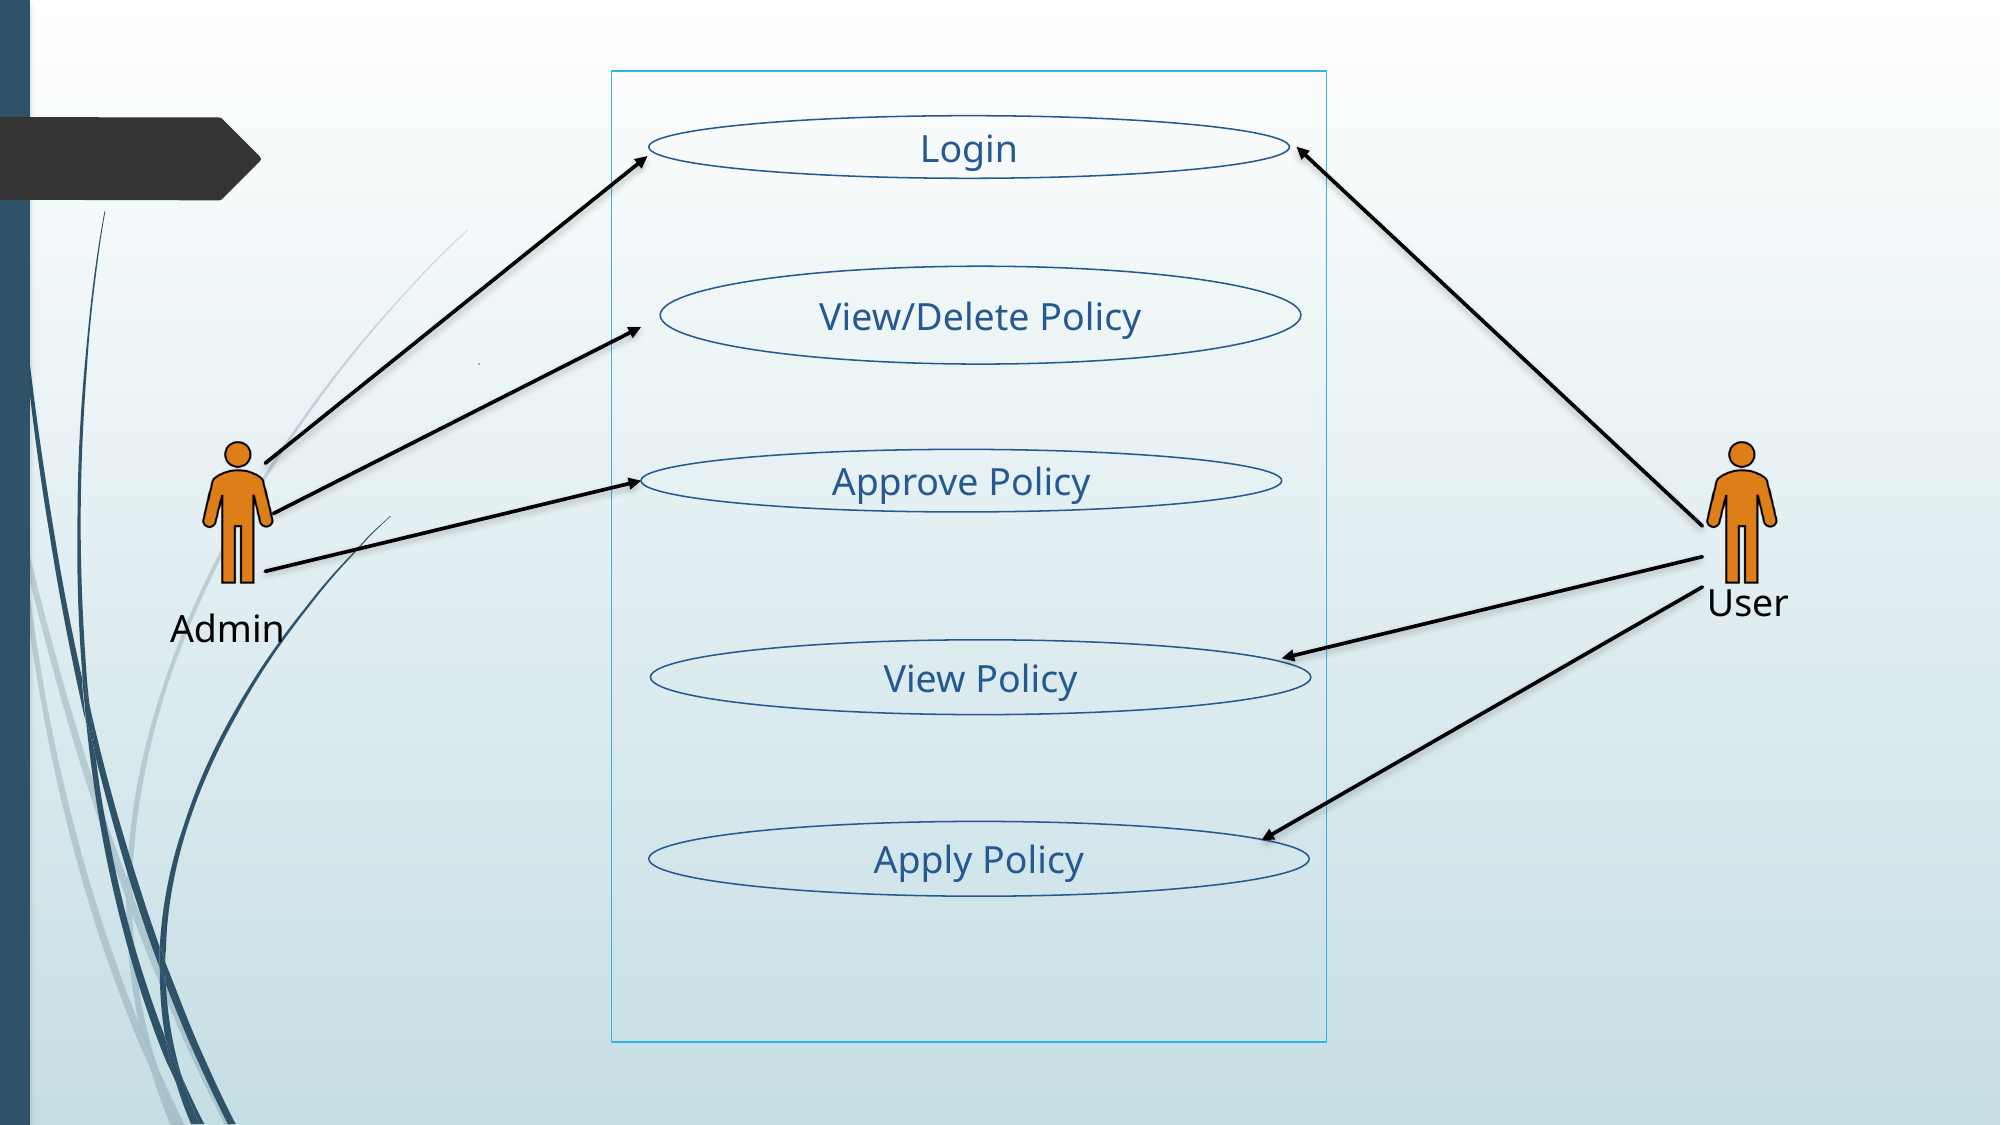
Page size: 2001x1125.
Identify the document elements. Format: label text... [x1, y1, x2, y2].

text_box User [1708, 571, 1868, 632]
text_box View/Delete Policy [660, 266, 1291, 365]
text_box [273, 326, 642, 480]
text_box Login [648, 115, 1290, 179]
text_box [1281, 556, 1703, 586]
text_box Approve Policy [645, 449, 1282, 512]
text_box View Policy [650, 639, 1256, 715]
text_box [1296, 146, 1703, 527]
picture [162, 436, 313, 588]
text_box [1261, 586, 1703, 841]
text_box Apply Policy [648, 821, 1310, 897]
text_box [264, 480, 642, 572]
text_box Admin [155, 597, 306, 658]
picture [1666, 436, 1817, 588]
text_box [611, 70, 1327, 1043]
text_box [265, 155, 648, 464]
